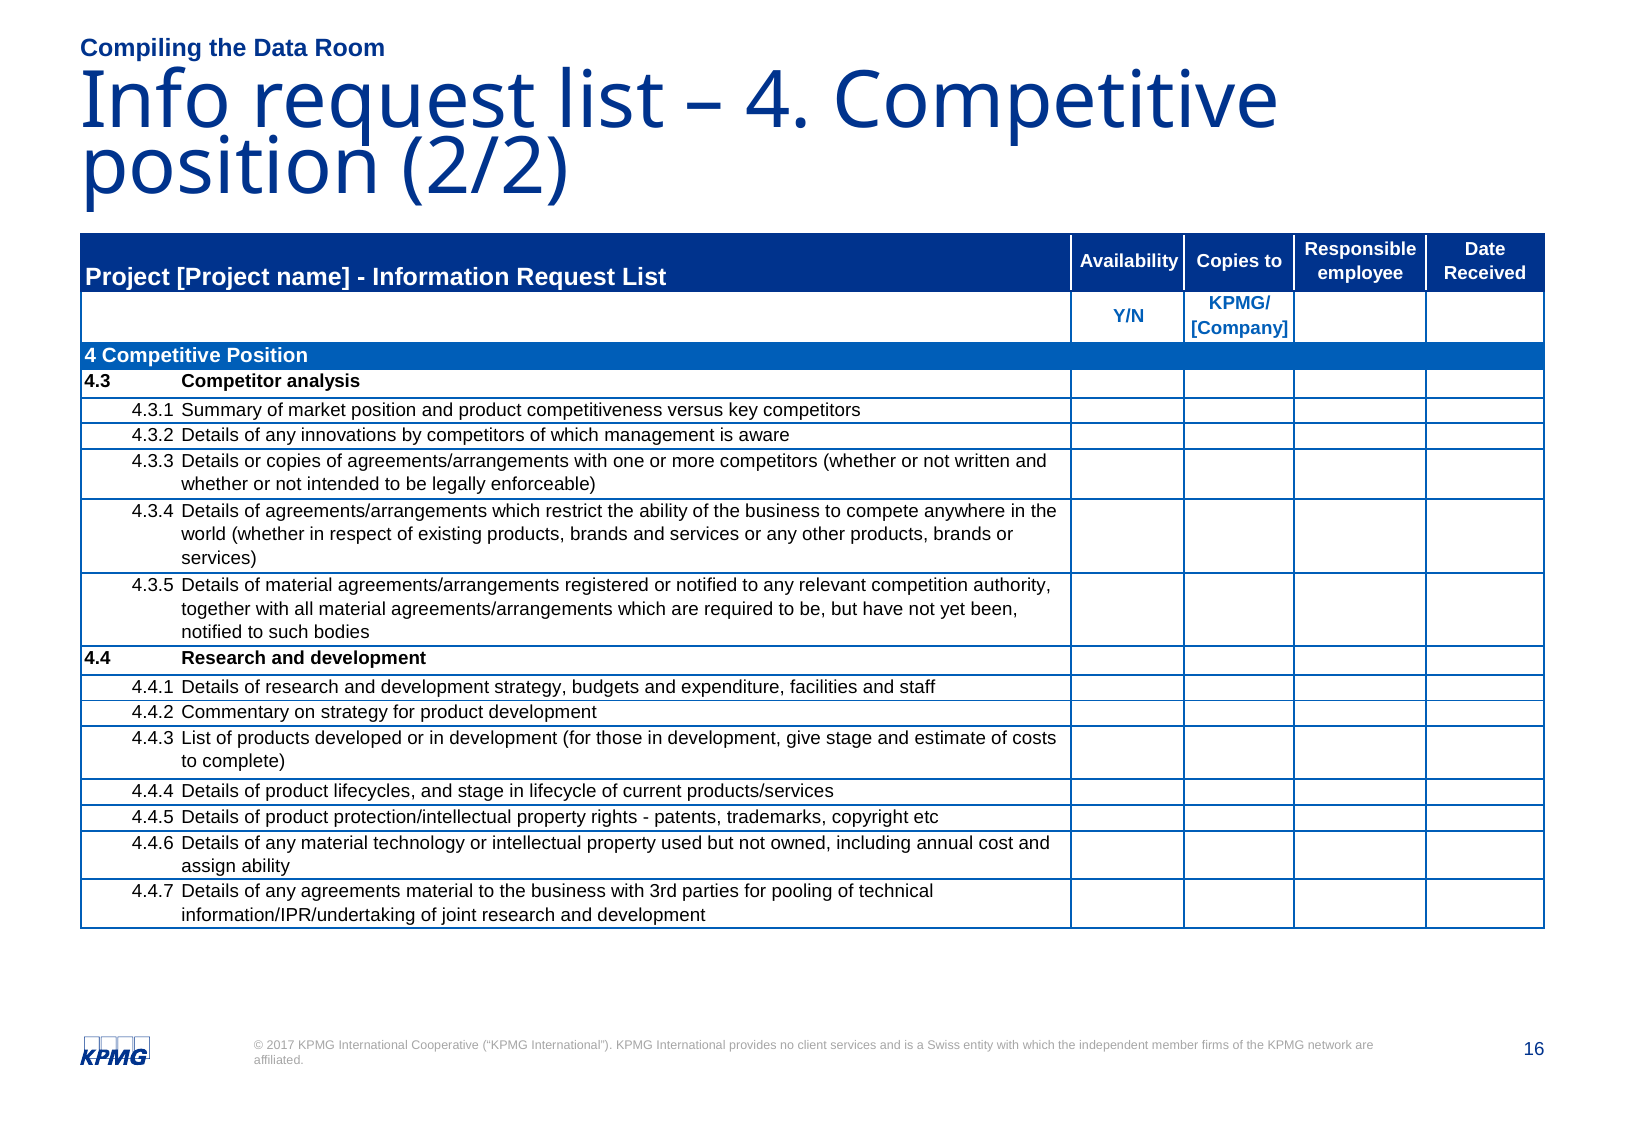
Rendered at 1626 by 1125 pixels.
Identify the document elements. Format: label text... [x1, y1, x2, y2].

picture [79, 233, 1546, 929]
title Info request list – 4. Competitive position (2/2) [80, 74, 1545, 193]
list Compiling the Data Room [80, 33, 1490, 62]
